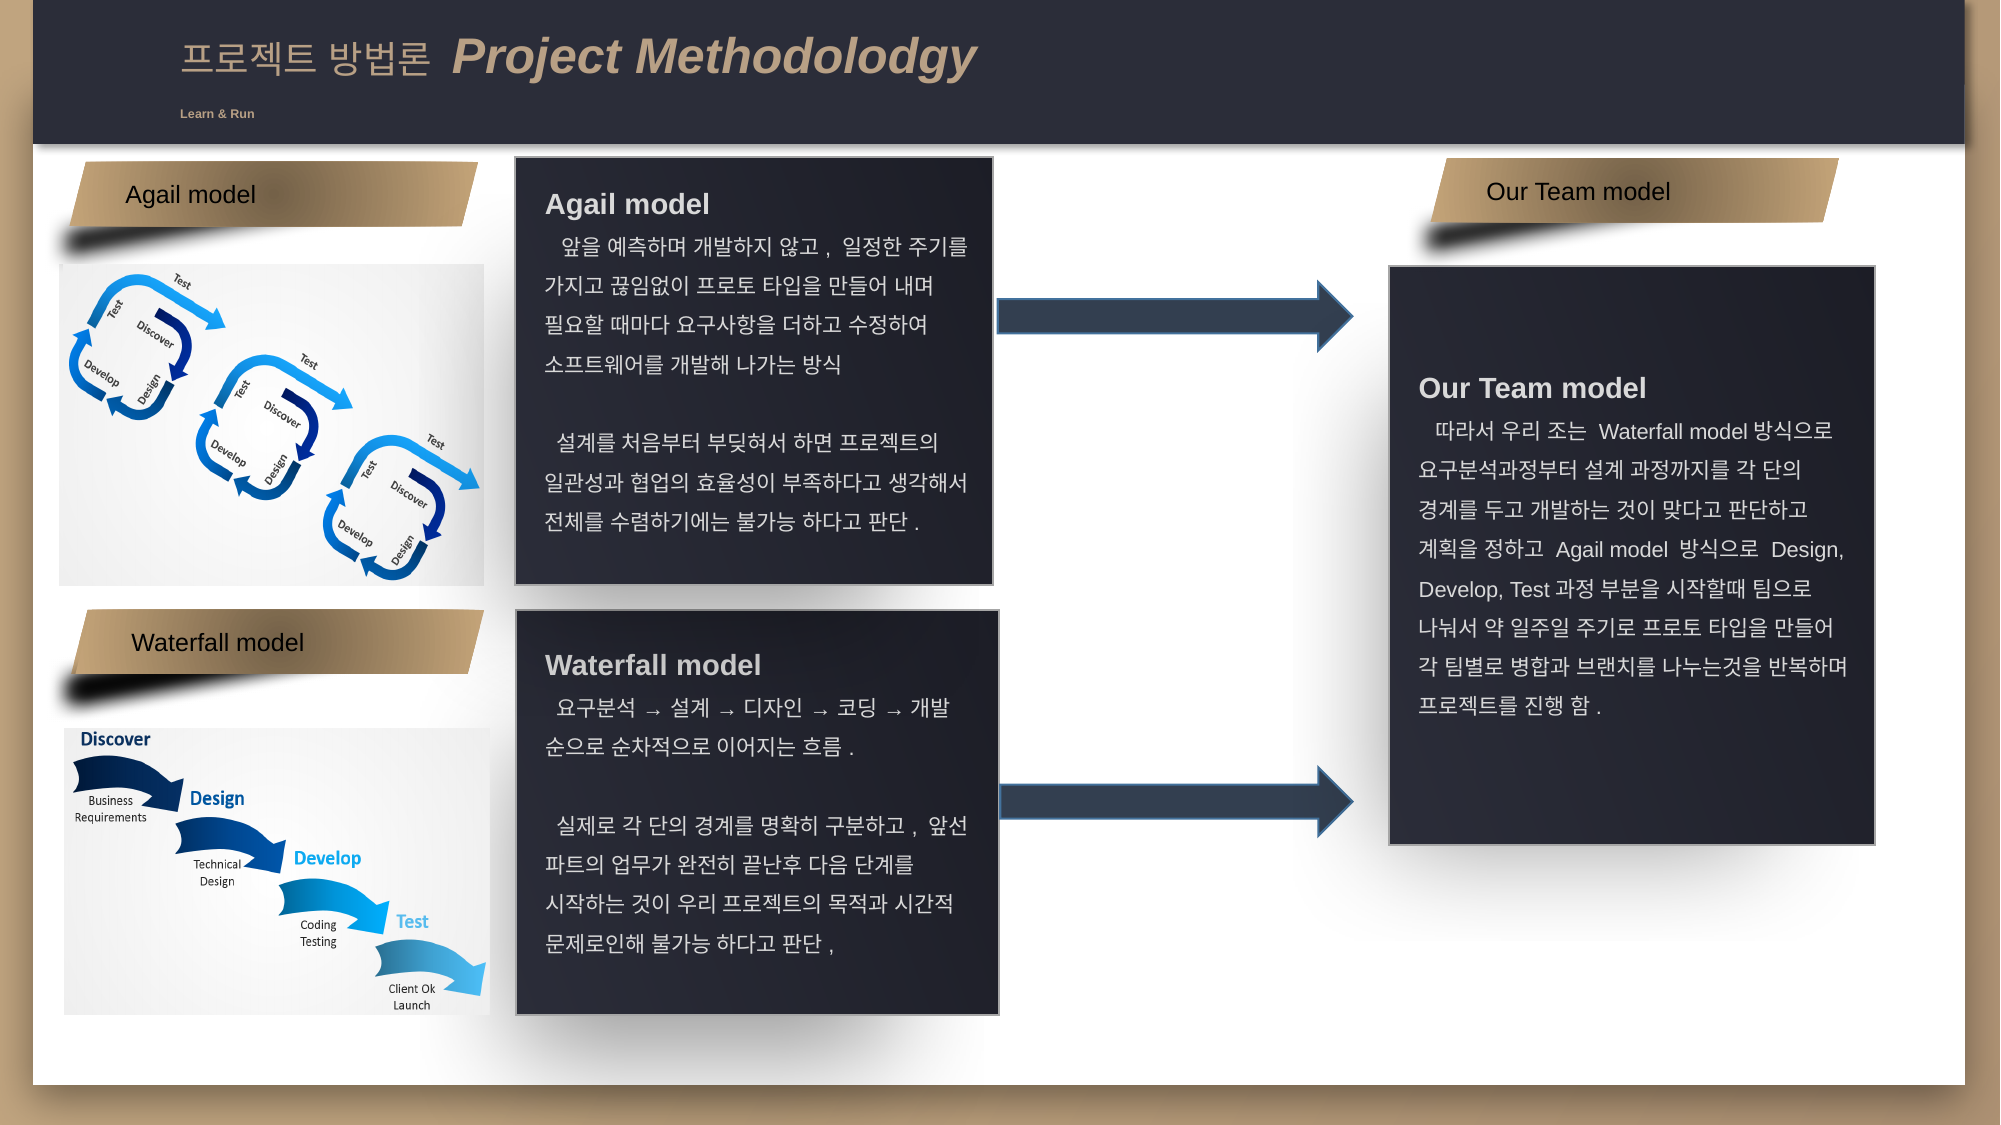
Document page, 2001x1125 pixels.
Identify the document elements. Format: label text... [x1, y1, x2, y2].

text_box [38, 609, 485, 703]
text_box [999, 783, 1323, 839]
picture [64, 728, 490, 1015]
text_box Waterfall model 요구분석 → 설계 → 디자인 → 코딩 → 개발 순으로 순차적으로 이어지는 흐름. 실제로 각 단의 경계를 명확히 구분하고, 앞선 파트의 업무가 완전히 끝난후 다음 단계를 시작하는 것이 우리 프로젝트의 목적과 시간적 문제로인해 불가능 하다고 판단, [515, 609, 1000, 1016]
text_box [927, 156, 1966, 1086]
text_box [34, 609, 38, 703]
text_box [32, 0, 179, 145]
text_box Our Team model 따라서 우리 조는 Waterfall model방식으로 요구분석과정부터 설계 과정까지를 각 단의 경계를 두고 개발하는 것이 맞다고 판단하고 계획을 정하고 Agail model 방식으로 Design, Develop, Test과정 부분을 시작할때 팀으로 나눠서 약 일주일 주기로 프로토 타입을 만들어 각 팀별로 병합과 브랜치를 나누는것을 반복하며 프로젝트를 진행 함. [1388, 265, 1876, 846]
text_box Agail model 앞을 예측하며 개발하지 않고, 일정한 주기를 가지고 끊임없이 프로토 타입을 만들어 내며 필요할 때마다 요구사항을 더하고 수정하여 소프트웨어를 개발해 나가는 방식 설계를 처음부터 부딪혀서 하면 프로젝트의 일관성과 협업의 효율성이 부족하다고 생각해서 전체를 수렴하기에는 불가능 하다고 판단. [514, 156, 994, 586]
text_box [32, 152, 514, 264]
picture [59, 264, 484, 586]
text_box [1137, 0, 1966, 145]
text_box [996, 279, 1354, 353]
text_box 프로젝트 방법론 Project Methodolodgy Learn & Run [179, 0, 1137, 145]
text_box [32, 161, 479, 255]
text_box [1393, 158, 1840, 252]
text_box [32, 255, 477, 1086]
